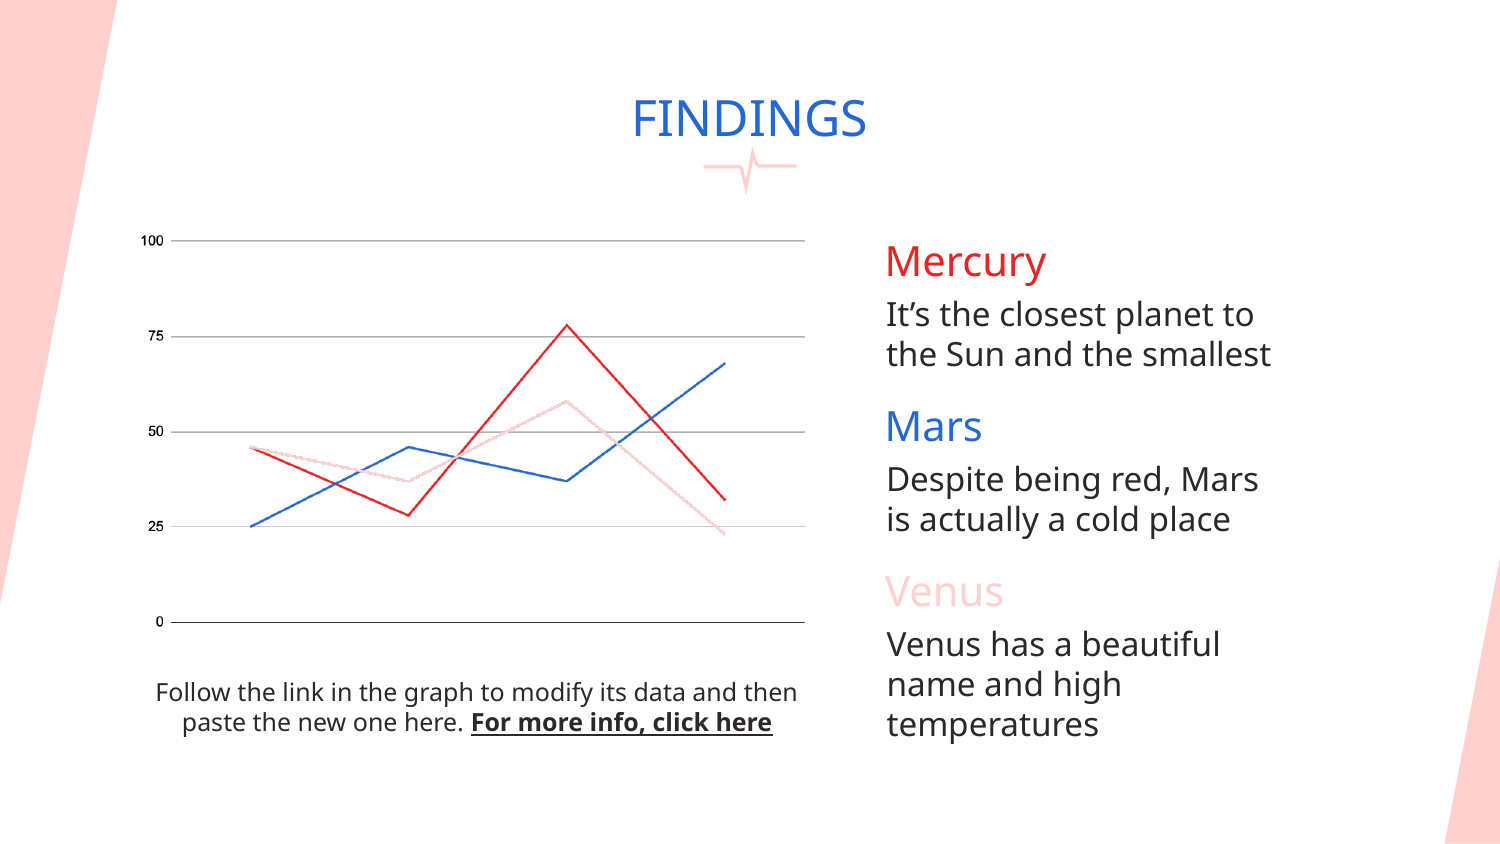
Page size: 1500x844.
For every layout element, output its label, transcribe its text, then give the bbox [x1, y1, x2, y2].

text_box Follow the link in the graph to modify its data and then paste the new one here. For more info, click here [116, 661, 838, 755]
text_box Mercury [869, 234, 1280, 286]
text_box Venus [870, 564, 1281, 616]
text_box Despite being red, Mars is actually a cold place [870, 457, 1293, 551]
text_box Venus has a beautiful name and high temperatures [871, 622, 1294, 716]
text_box Mars [869, 399, 1280, 451]
title FINDINGS [0, 71, 1500, 141]
picture [118, 212, 827, 651]
text_box It’s the closest planet to the Sun and the smallest [870, 292, 1293, 386]
